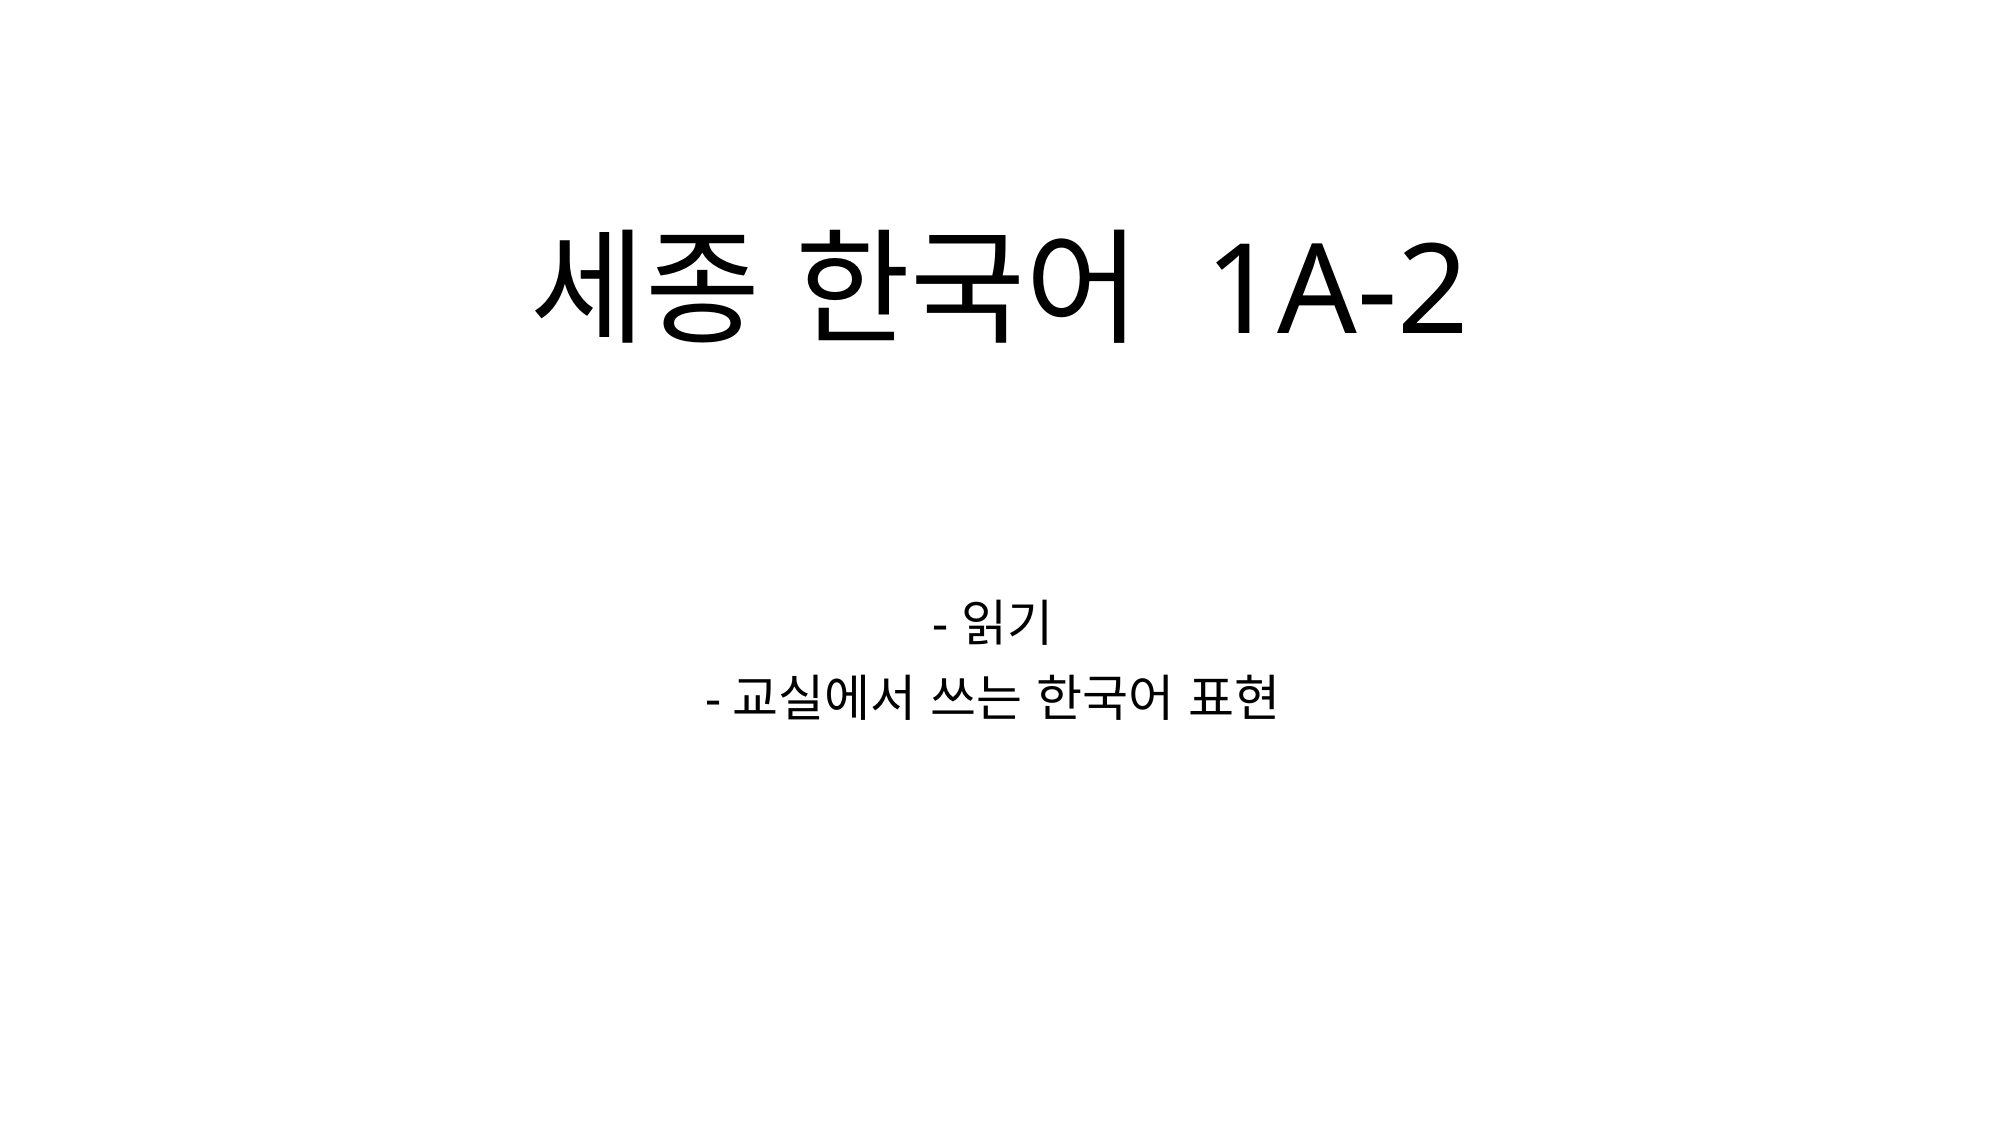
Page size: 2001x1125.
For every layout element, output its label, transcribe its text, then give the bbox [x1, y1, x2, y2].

title 세종 한국어 1A-2 [249, 184, 1750, 369]
subtitle -읽기 -교실에서 쓰는 한국어 표현 [249, 590, 1750, 863]
